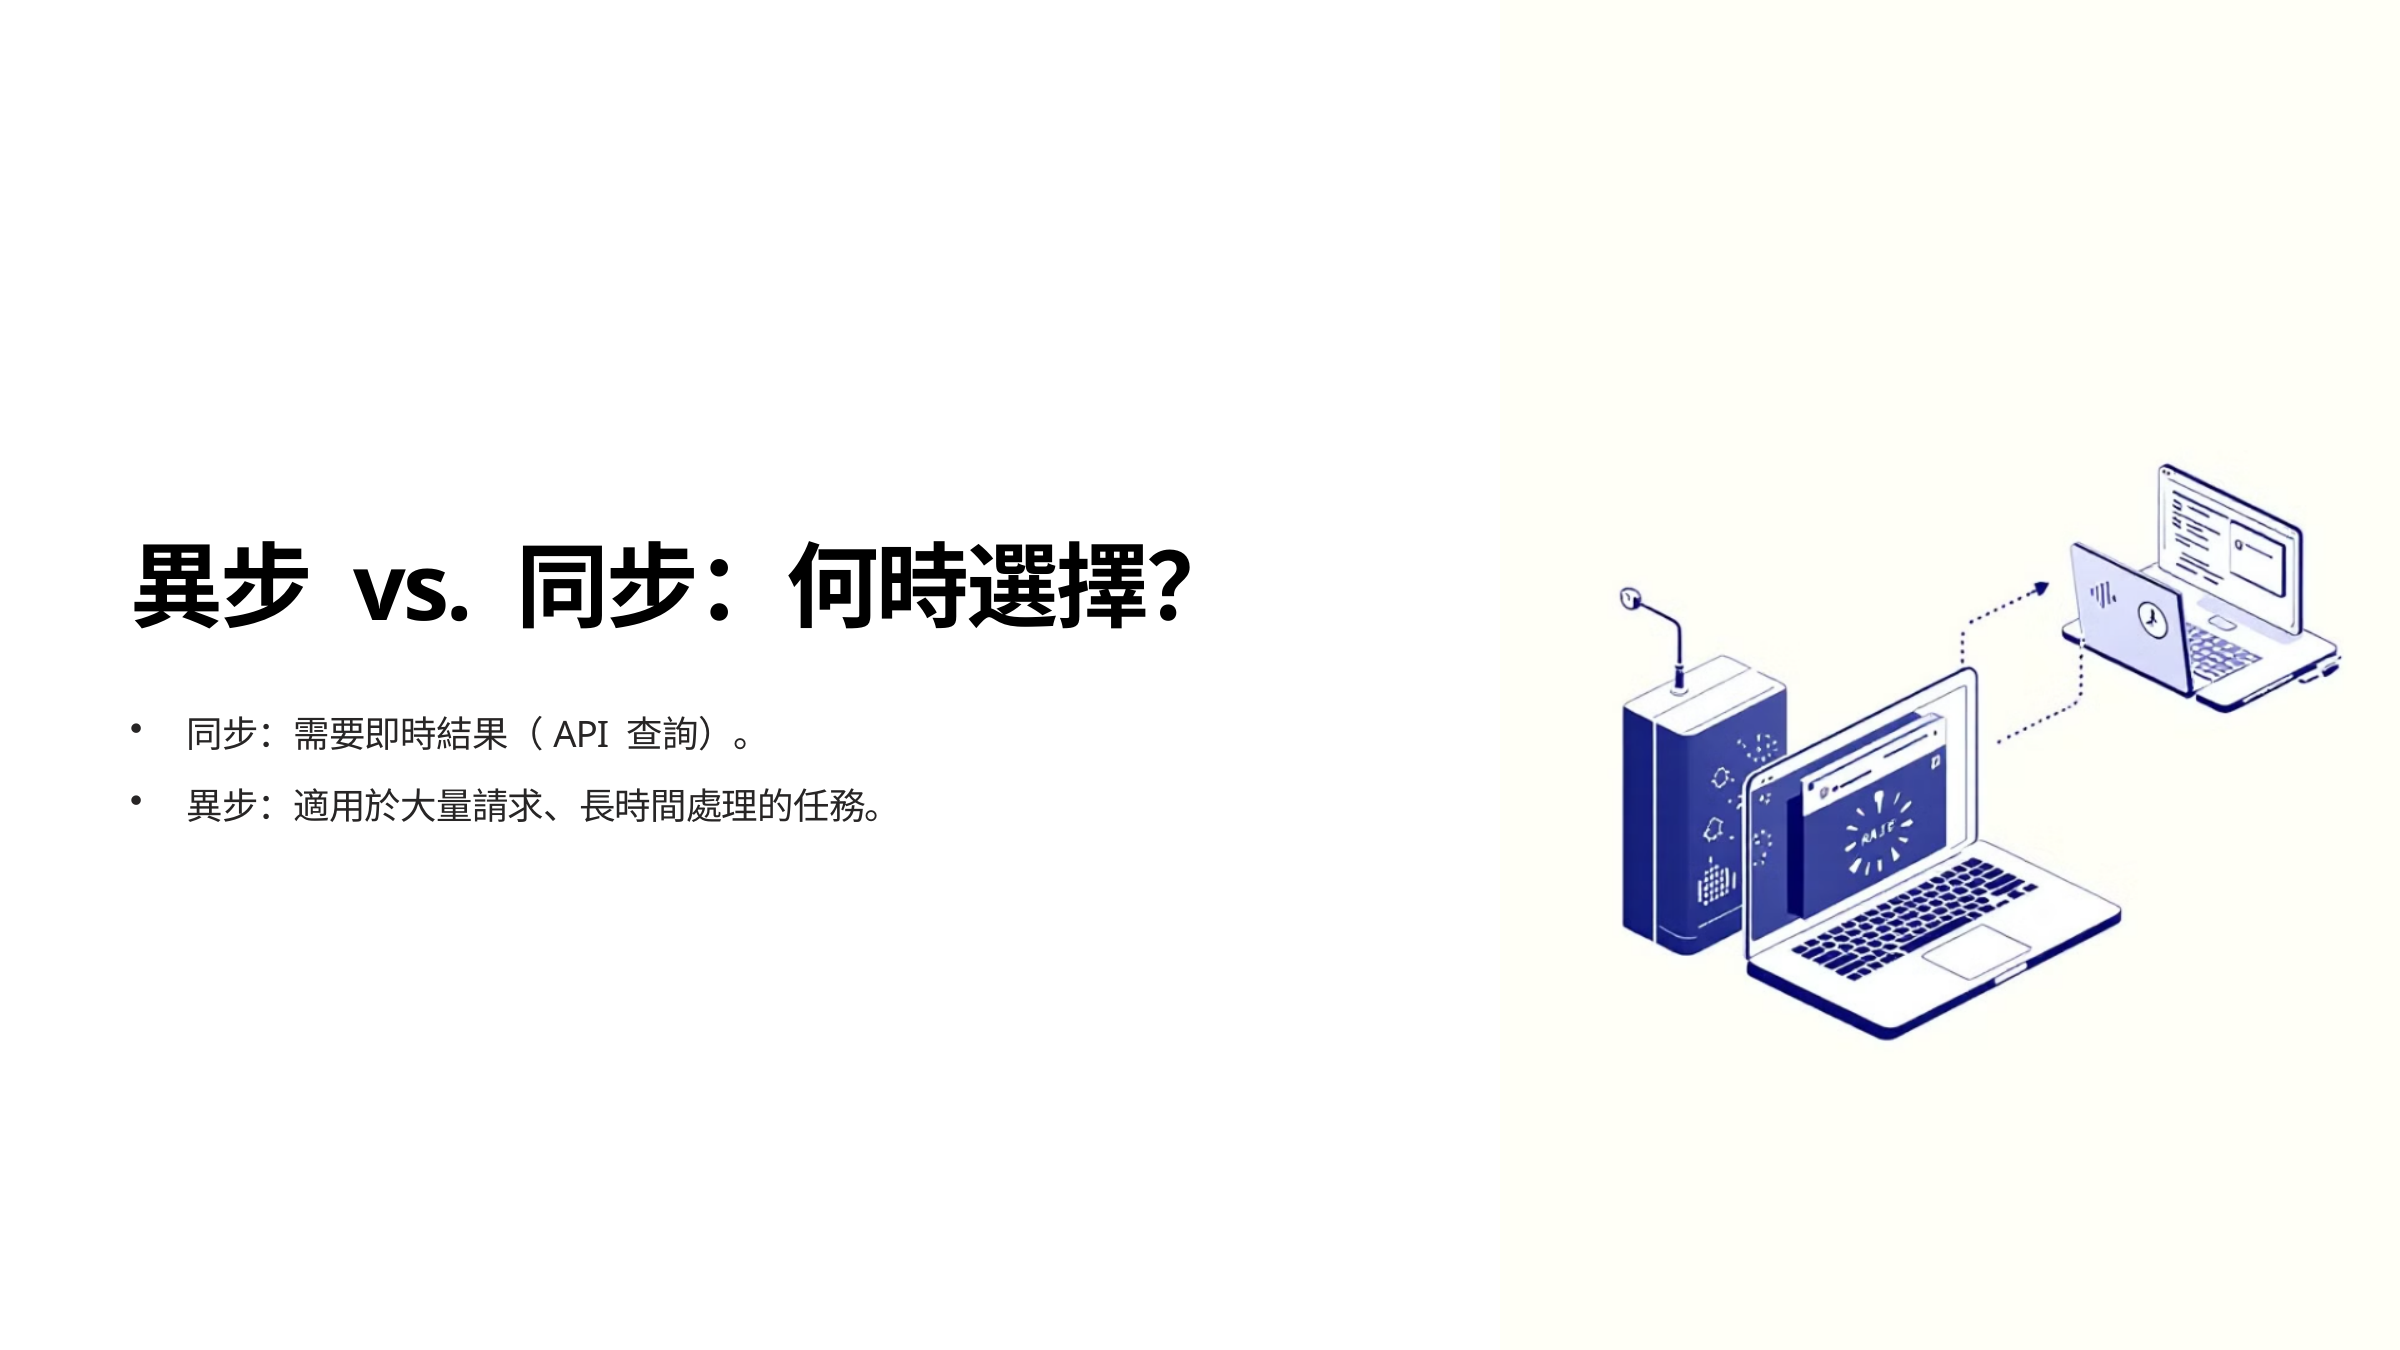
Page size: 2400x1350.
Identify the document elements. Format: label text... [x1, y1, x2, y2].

text_box 異步：適用於大量請求、長時間處理的任務。 [130, 767, 1370, 827]
text_box 異步 vs. 同步：何時選擇？ [130, 522, 1199, 640]
text_box 同步：需要即時結果（API 查詢）。 [130, 694, 1370, 755]
picture [1499, 0, 2400, 1350]
